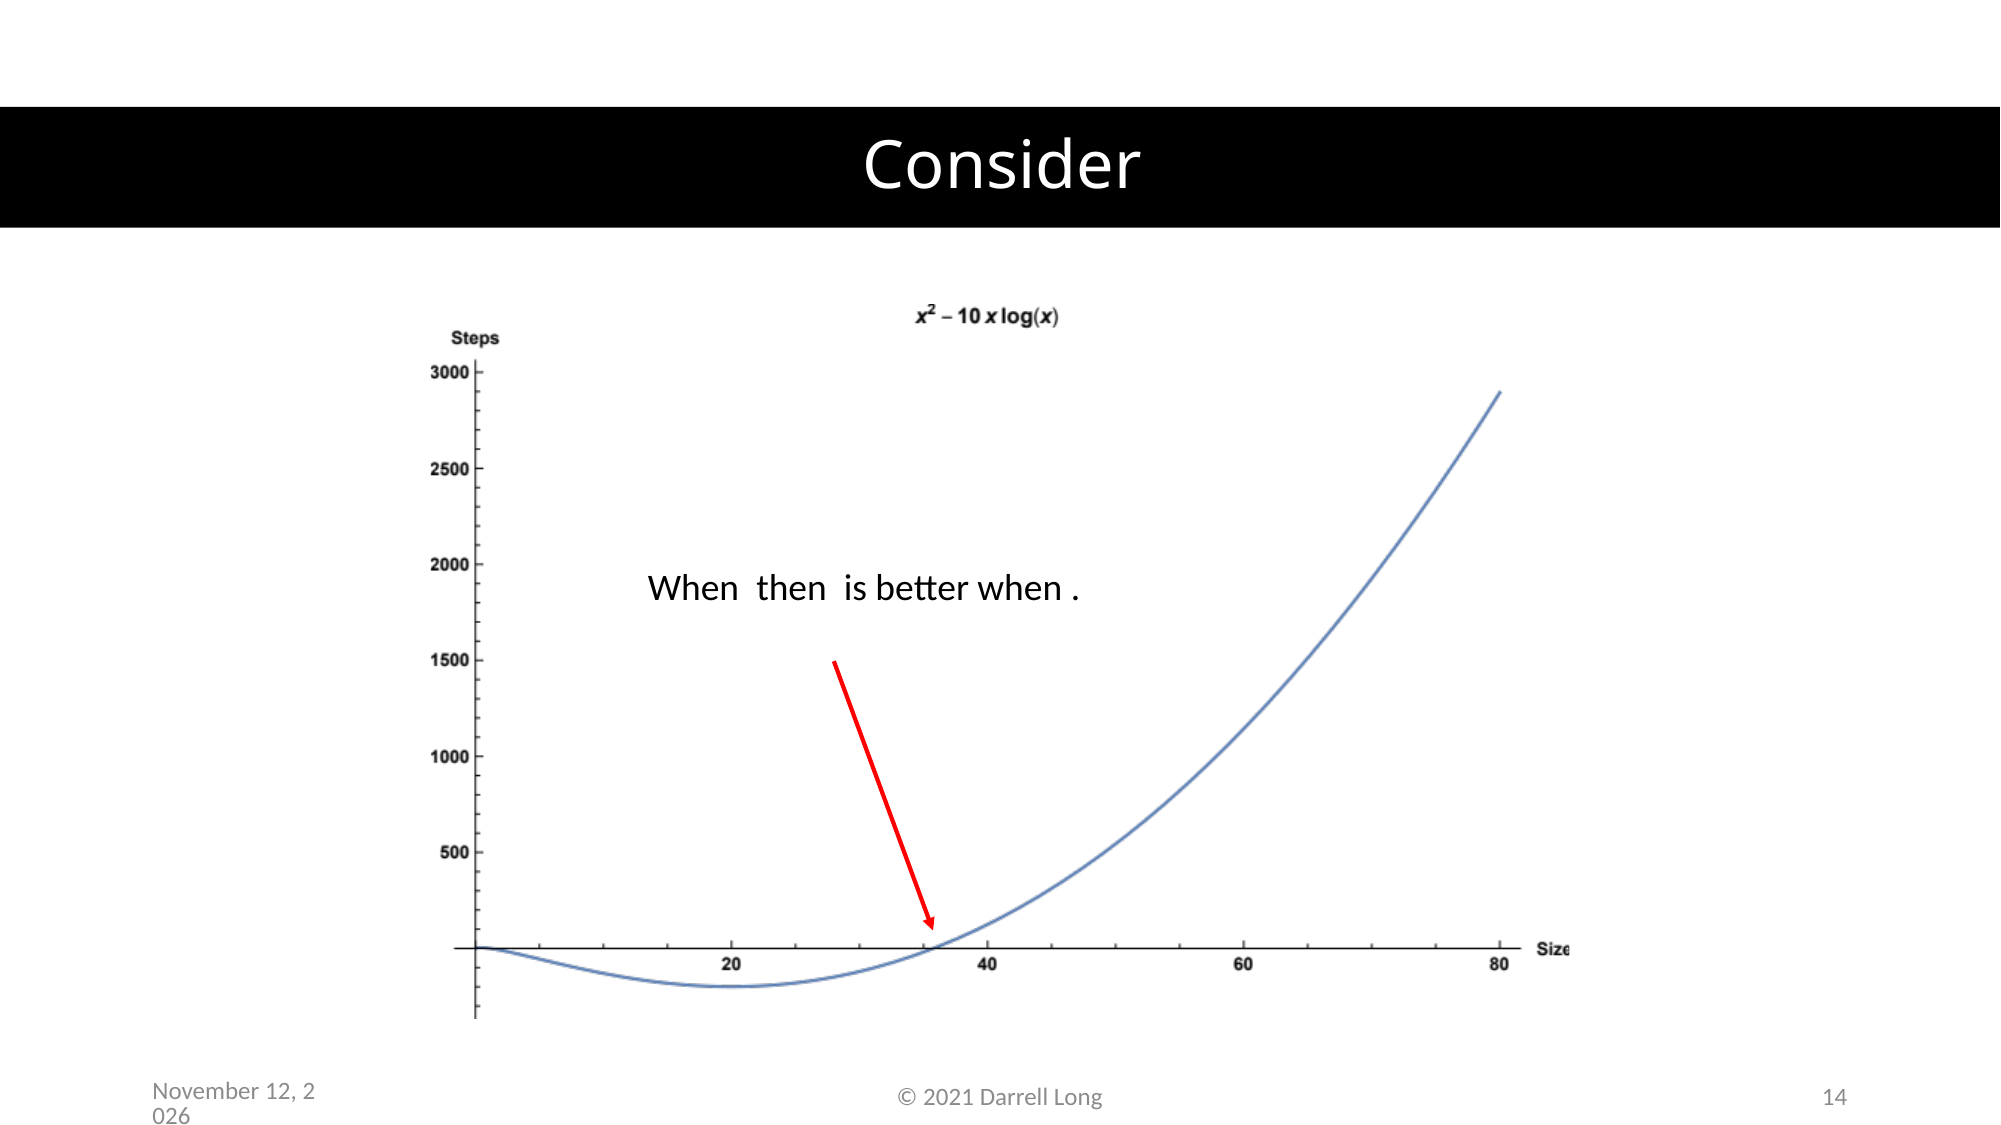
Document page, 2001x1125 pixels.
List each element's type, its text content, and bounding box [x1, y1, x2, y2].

footer © 2021 Darrell Long [662, 1065, 1338, 1125]
slide_number 14 [1412, 1065, 1863, 1125]
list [430, 304, 1570, 1019]
text_box [0, 106, 2000, 229]
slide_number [137, 1059, 341, 1120]
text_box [833, 661, 934, 931]
